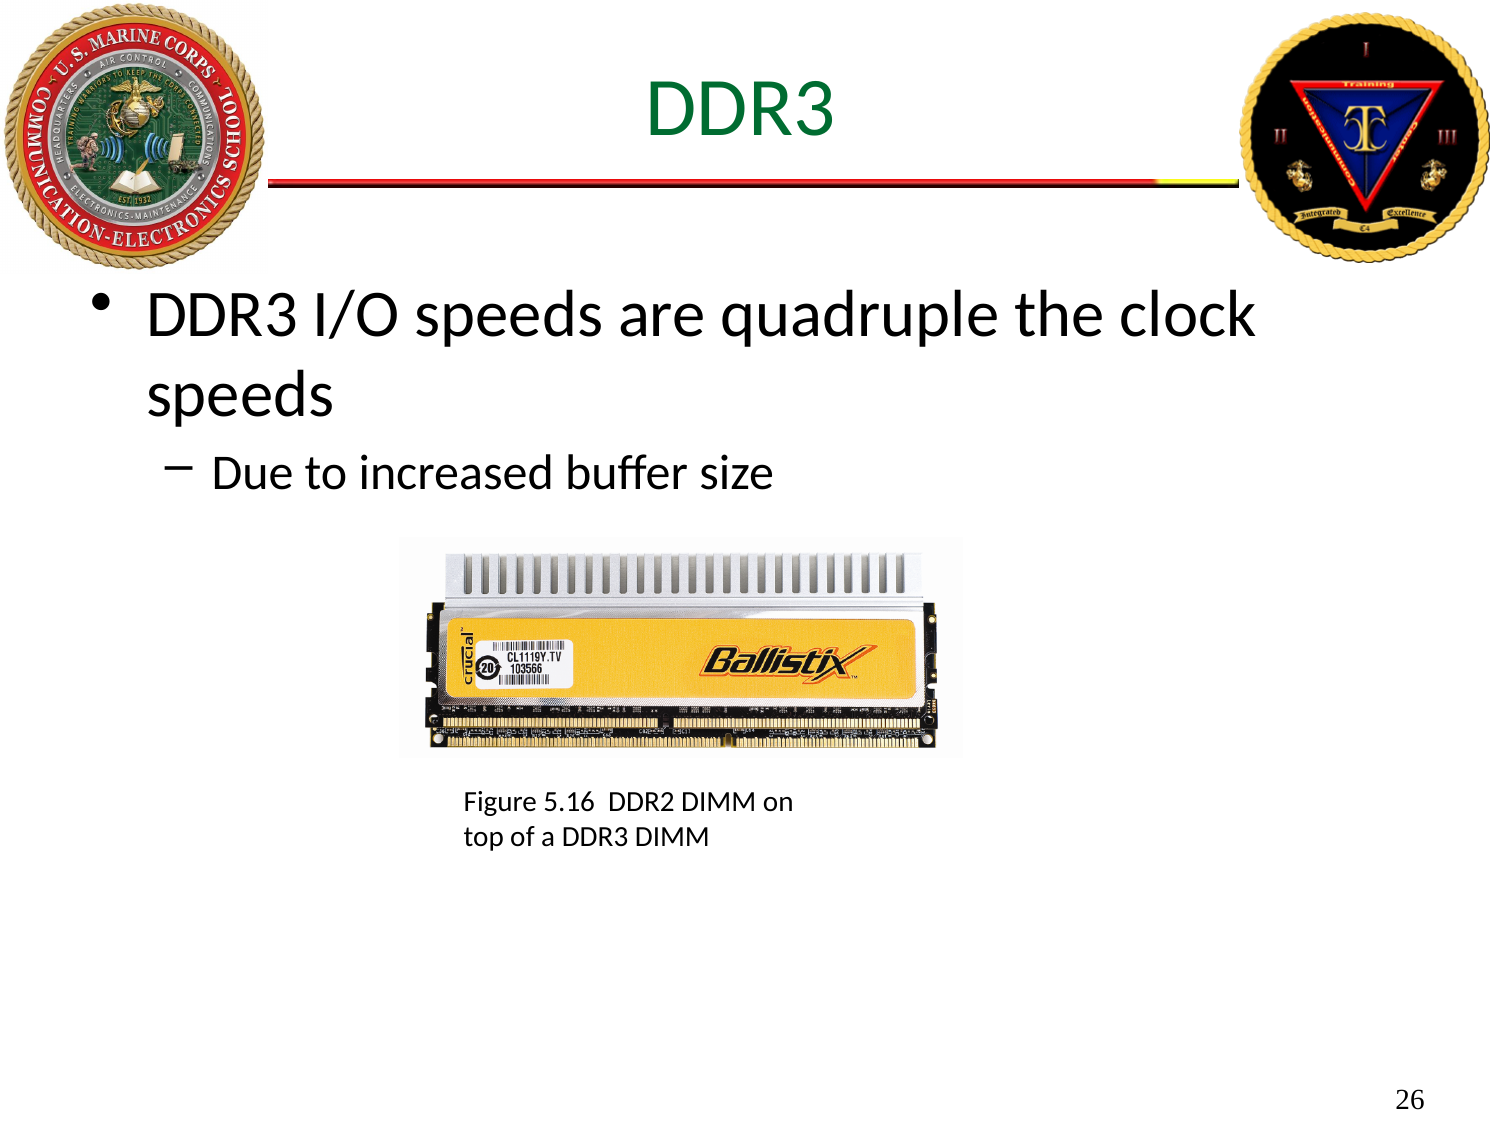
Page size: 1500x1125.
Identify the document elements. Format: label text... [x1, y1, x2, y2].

picture [1239, 12, 1490, 263]
title DDR3 [75, 45, 1425, 233]
list DDR3 I/O speeds are quadruple the clock speeds Due to increased buffer size [75, 262, 1425, 1005]
text_box Figure 5.16 DDR2 DIMM on top of a DDR3 DIMM [448, 774, 816, 860]
picture [399, 537, 963, 759]
picture [0, 0, 268, 274]
